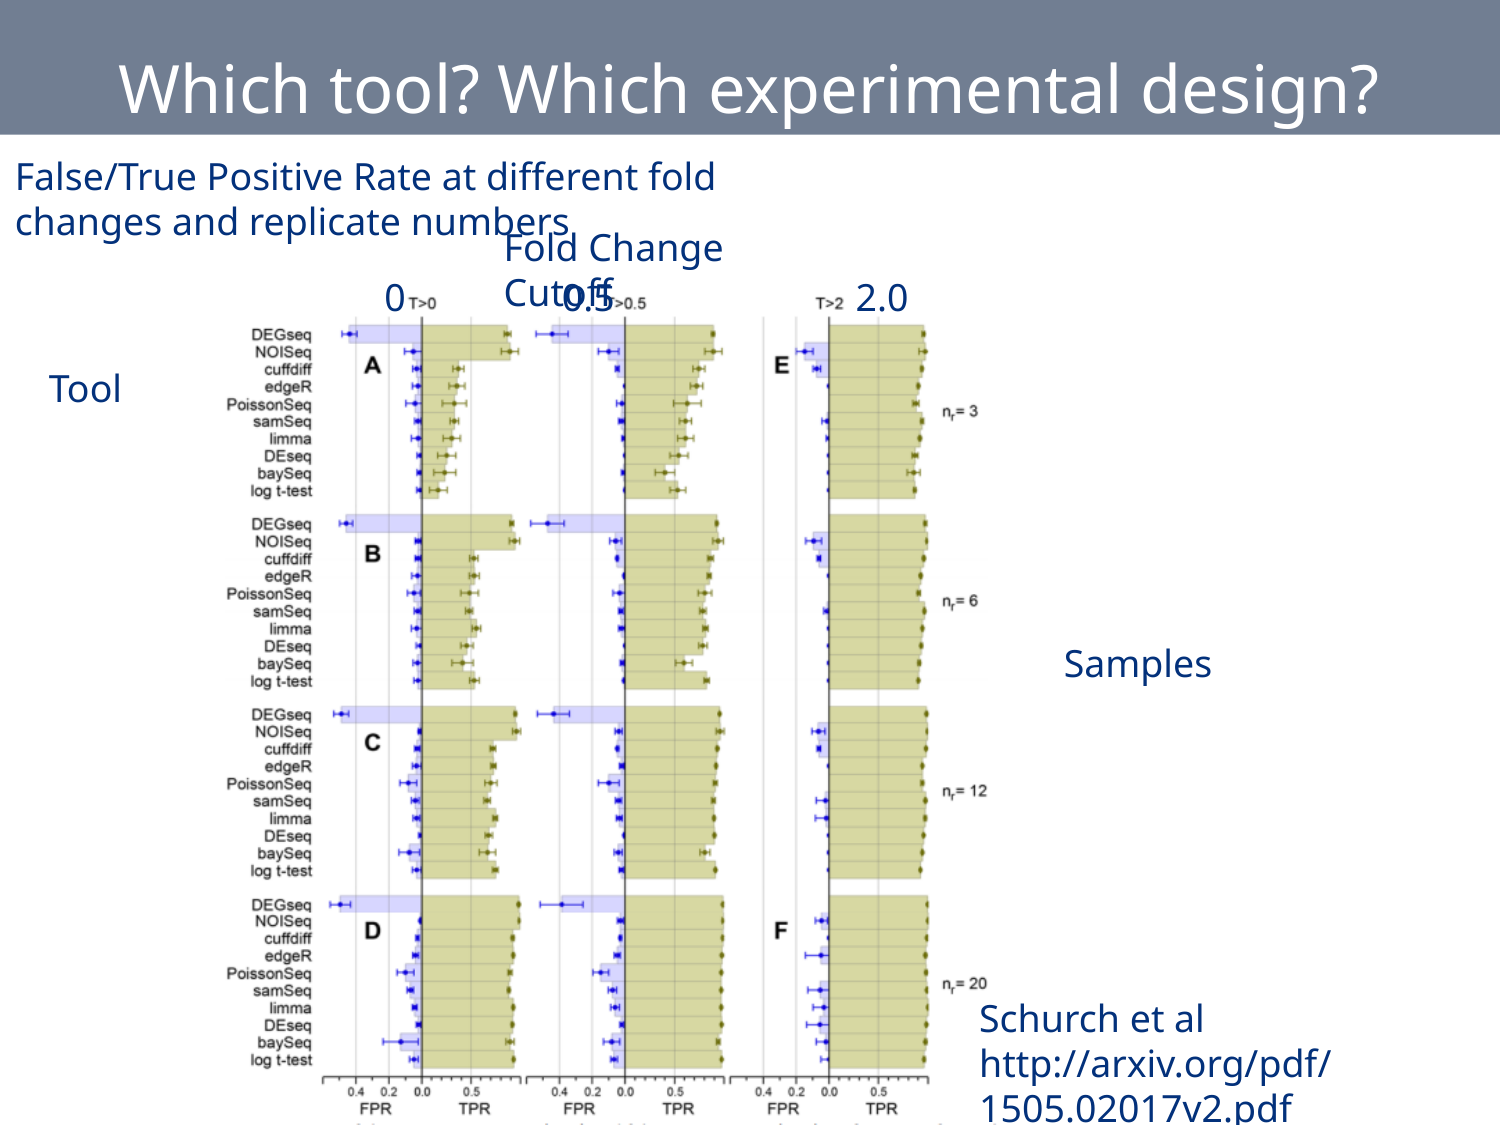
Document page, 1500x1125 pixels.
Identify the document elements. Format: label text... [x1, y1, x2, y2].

text_box Tool [34, 357, 170, 417]
text_box Which tool? Which experimental design? [0, 0, 1500, 135]
text_box Schurch et al http://arxiv.org/pdf/1505.02017v2.pdf [1021, 987, 1500, 1125]
text_box False/True Positive Rate at different fold changes and replicate numbers [0, 145, 768, 251]
text_box Samples [1049, 632, 1383, 693]
text_box Fold Change Cutoff [488, 216, 822, 259]
picture [175, 261, 1017, 1125]
